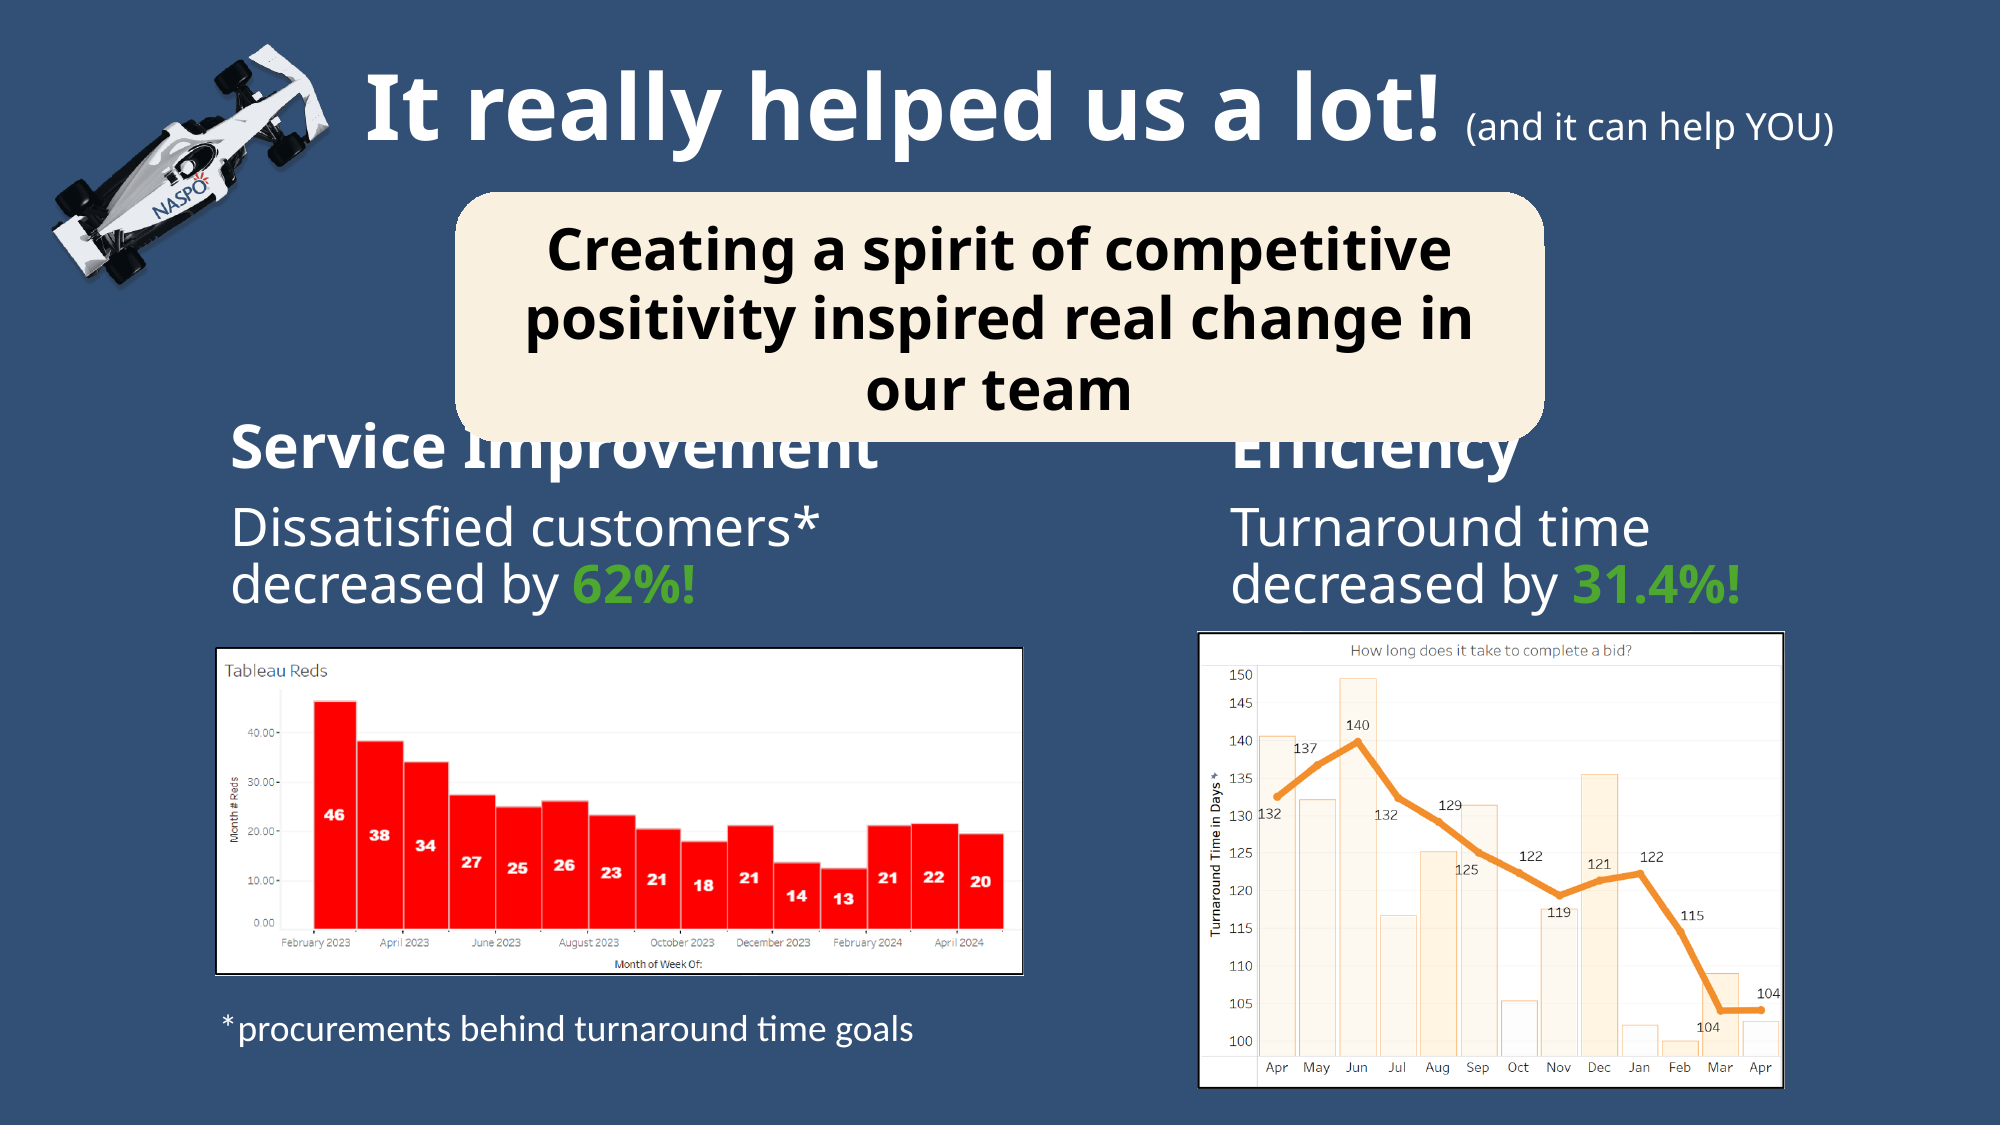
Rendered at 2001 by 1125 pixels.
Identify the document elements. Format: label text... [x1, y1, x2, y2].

picture [214, 647, 1024, 976]
picture [1196, 630, 1786, 1089]
list Service Improvement Dissatisfied customers* decreased by 62%! [215, 408, 934, 627]
text_box Creating a spirit of competitive positivity inspired real change in our team [455, 192, 1545, 442]
text_box *procurements behind turnaround time goals [204, 996, 945, 1057]
title It really helped us a lot! (and it can help YOU) [350, 16, 1857, 204]
list Efficiency Turnaround time decreased by 31.4%! [1215, 408, 1785, 627]
picture [0, 15, 363, 323]
